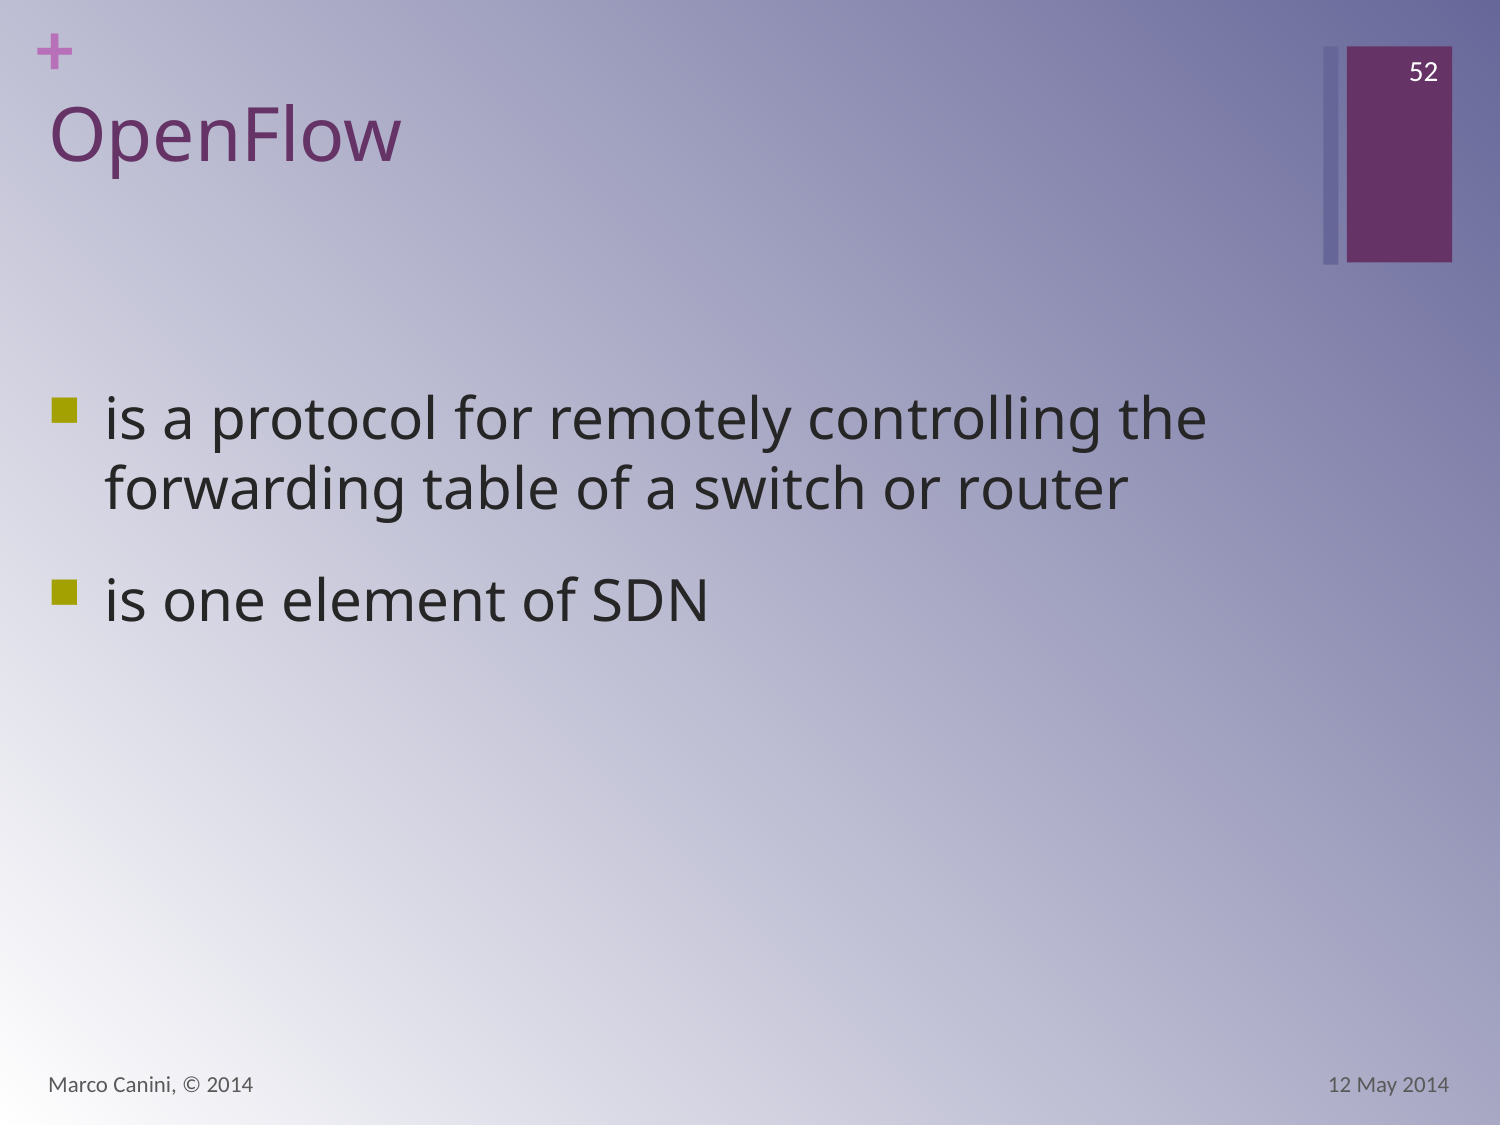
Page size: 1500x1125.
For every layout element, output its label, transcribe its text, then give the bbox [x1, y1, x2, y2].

title OpenFlow [33, 79, 1322, 262]
list is a protocol for remotely controlling the forwarding table of a switch or router is one element of SDN [33, 262, 1465, 1054]
footer Marco Canini, © 2014 [33, 1053, 1038, 1114]
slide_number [1114, 1053, 1465, 1114]
slide_number 52 [1362, 39, 1454, 100]
